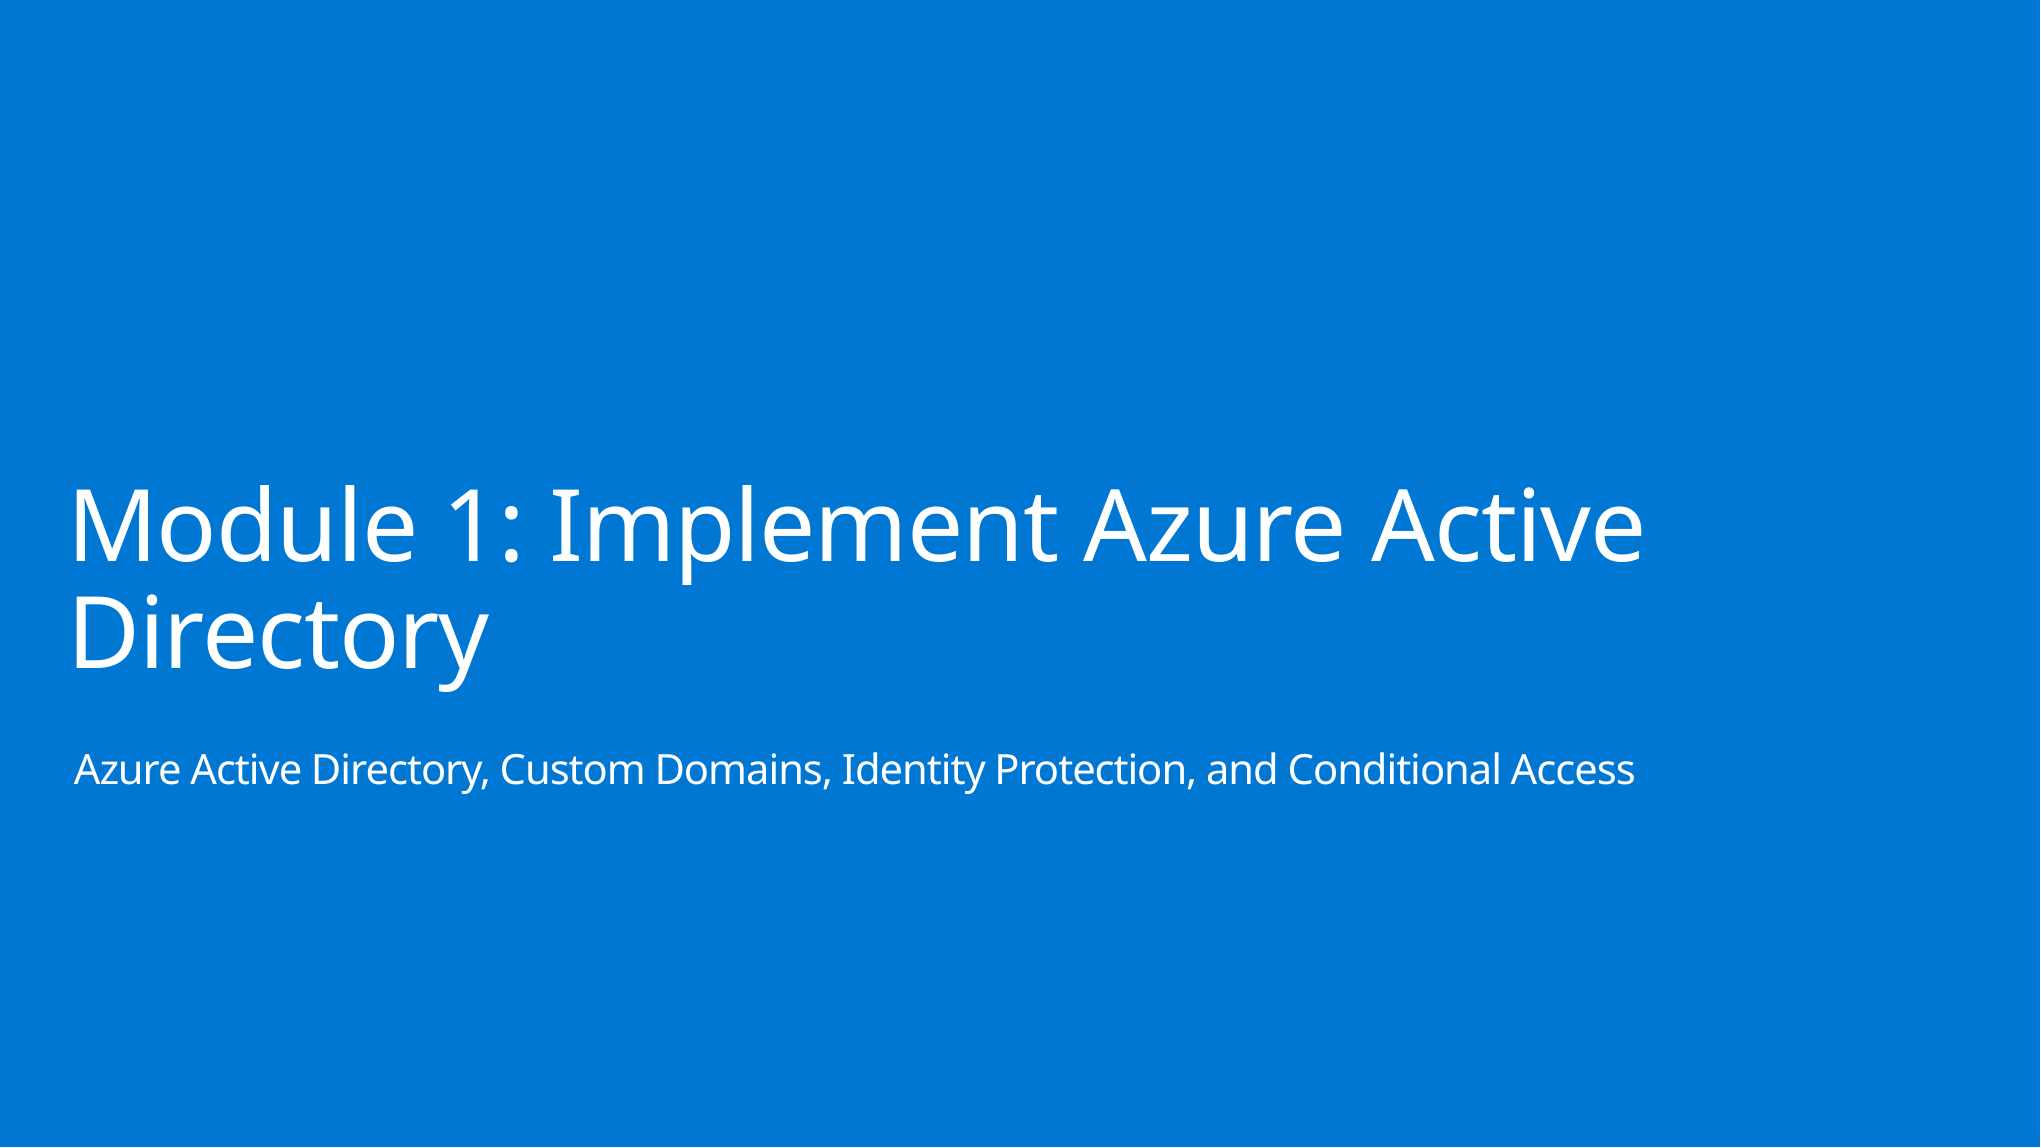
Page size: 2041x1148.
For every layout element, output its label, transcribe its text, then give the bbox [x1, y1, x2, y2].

list Azure Active Directory, Custom Domains, Identity Protection, and Conditional Access [74, 727, 1681, 809]
title Module 1: Implement Azure Active Directory [67, 420, 2002, 721]
